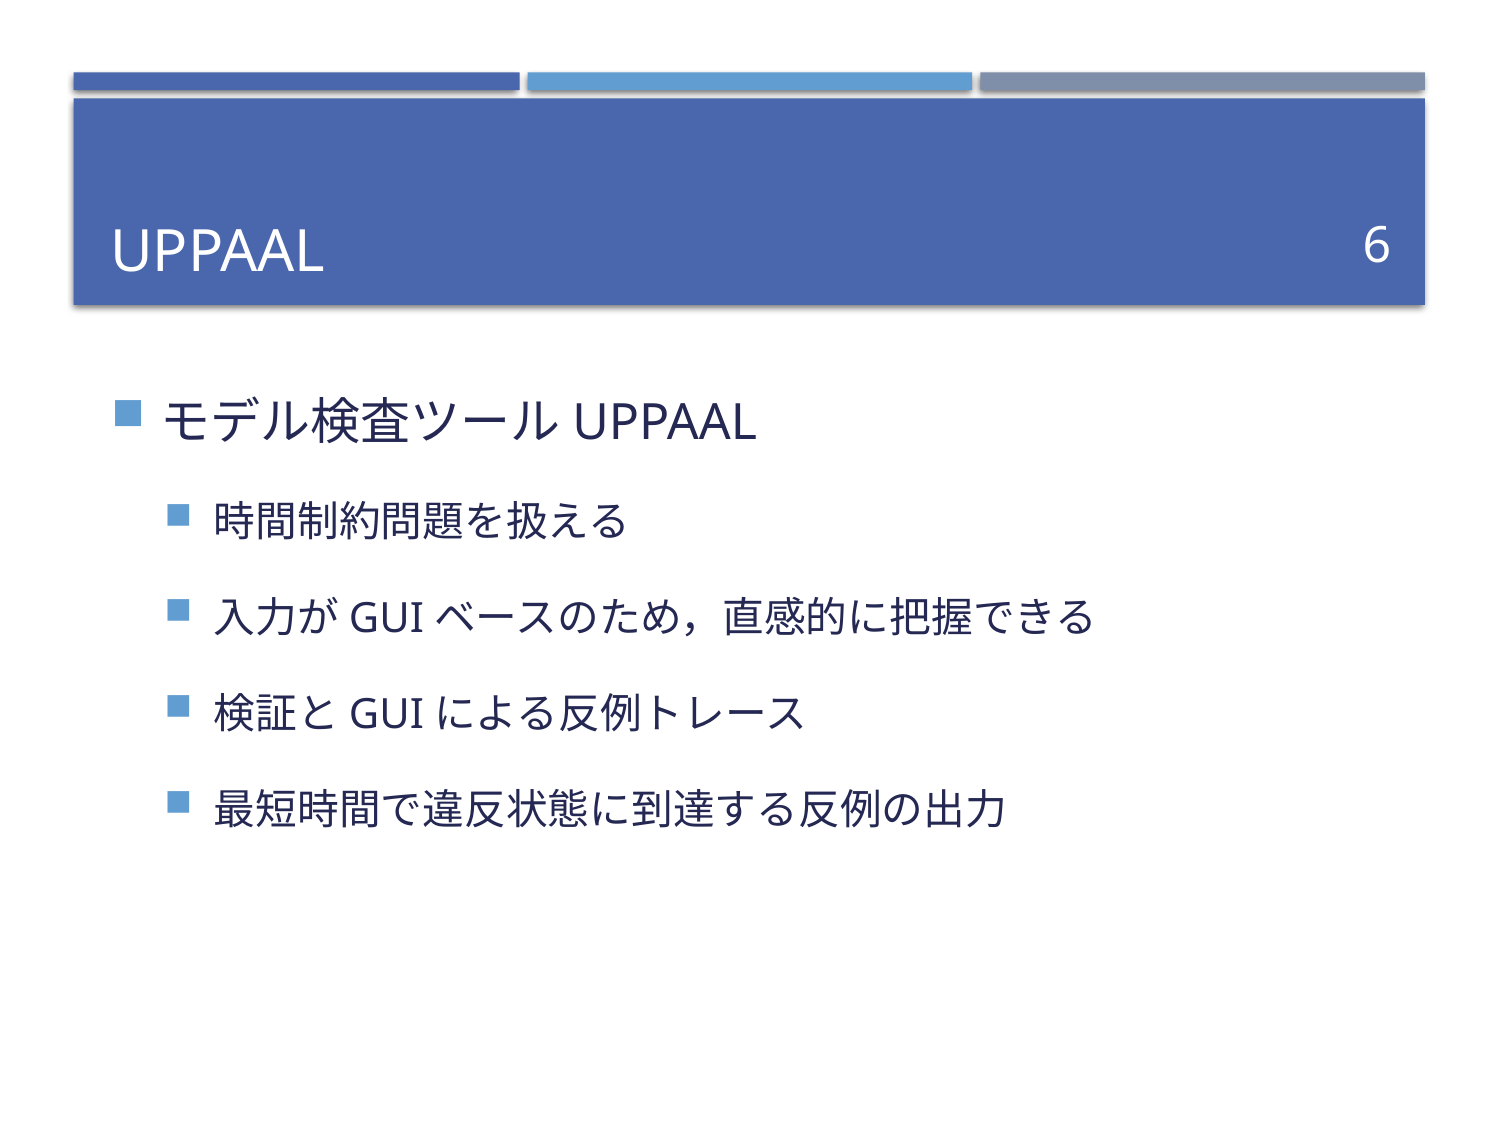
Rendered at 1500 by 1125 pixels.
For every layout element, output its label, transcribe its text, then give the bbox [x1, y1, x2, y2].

title UPPAAL [95, 112, 1406, 291]
list モデル検査ツールUPPAAL 時間制約問題を扱える 入力がGUIベースのため，直感的に把握できる 検証とGUIによる反例トレース 最短時間で違反状態に到達する反例の出力 [95, 365, 1406, 962]
slide_number 6 [1174, 202, 1406, 291]
